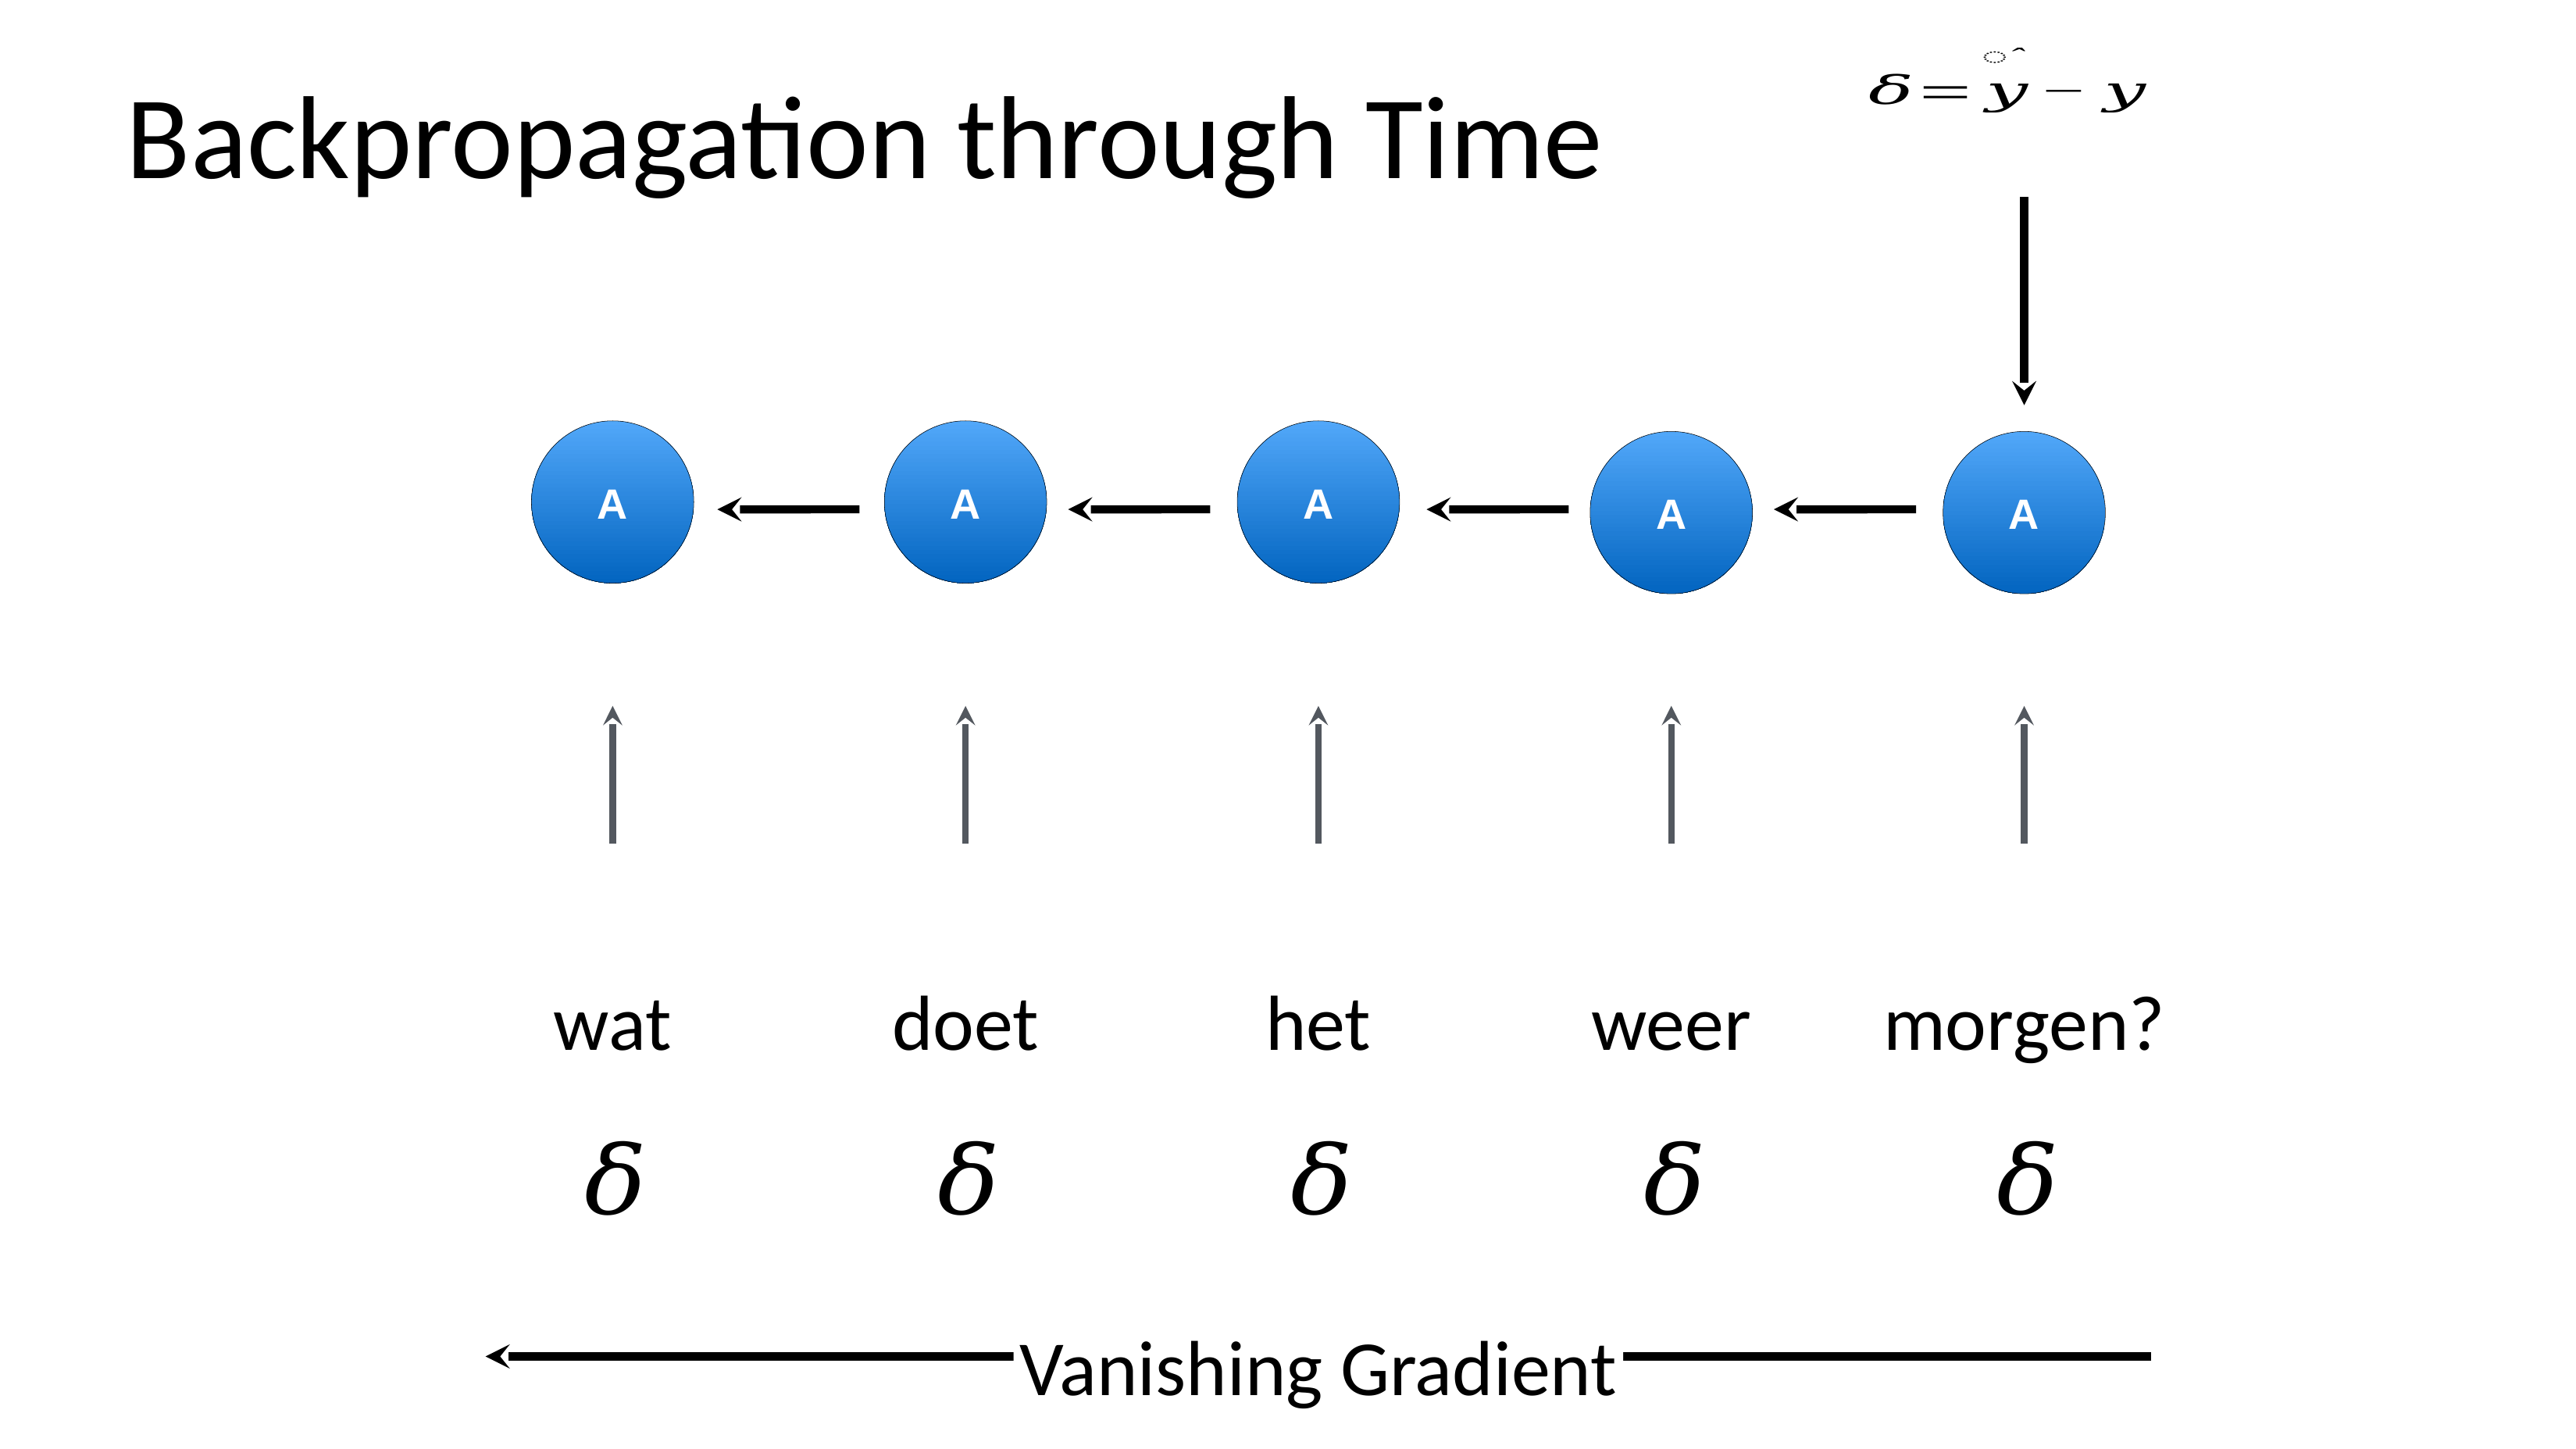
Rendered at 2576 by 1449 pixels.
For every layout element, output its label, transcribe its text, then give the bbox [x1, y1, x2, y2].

text_box [1426, 504, 1436, 515]
text_box Backpropagation through Time [99, 54, 1632, 209]
text_box [2019, 395, 2029, 405]
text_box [485, 1311, 2152, 1402]
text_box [1584, 431, 1758, 1057]
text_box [1876, 431, 2172, 1057]
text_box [883, 420, 1047, 1057]
text_box [1068, 504, 1078, 515]
text_box [717, 504, 727, 515]
text_box [1774, 504, 1784, 515]
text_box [1236, 420, 1400, 1057]
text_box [531, 420, 694, 1057]
